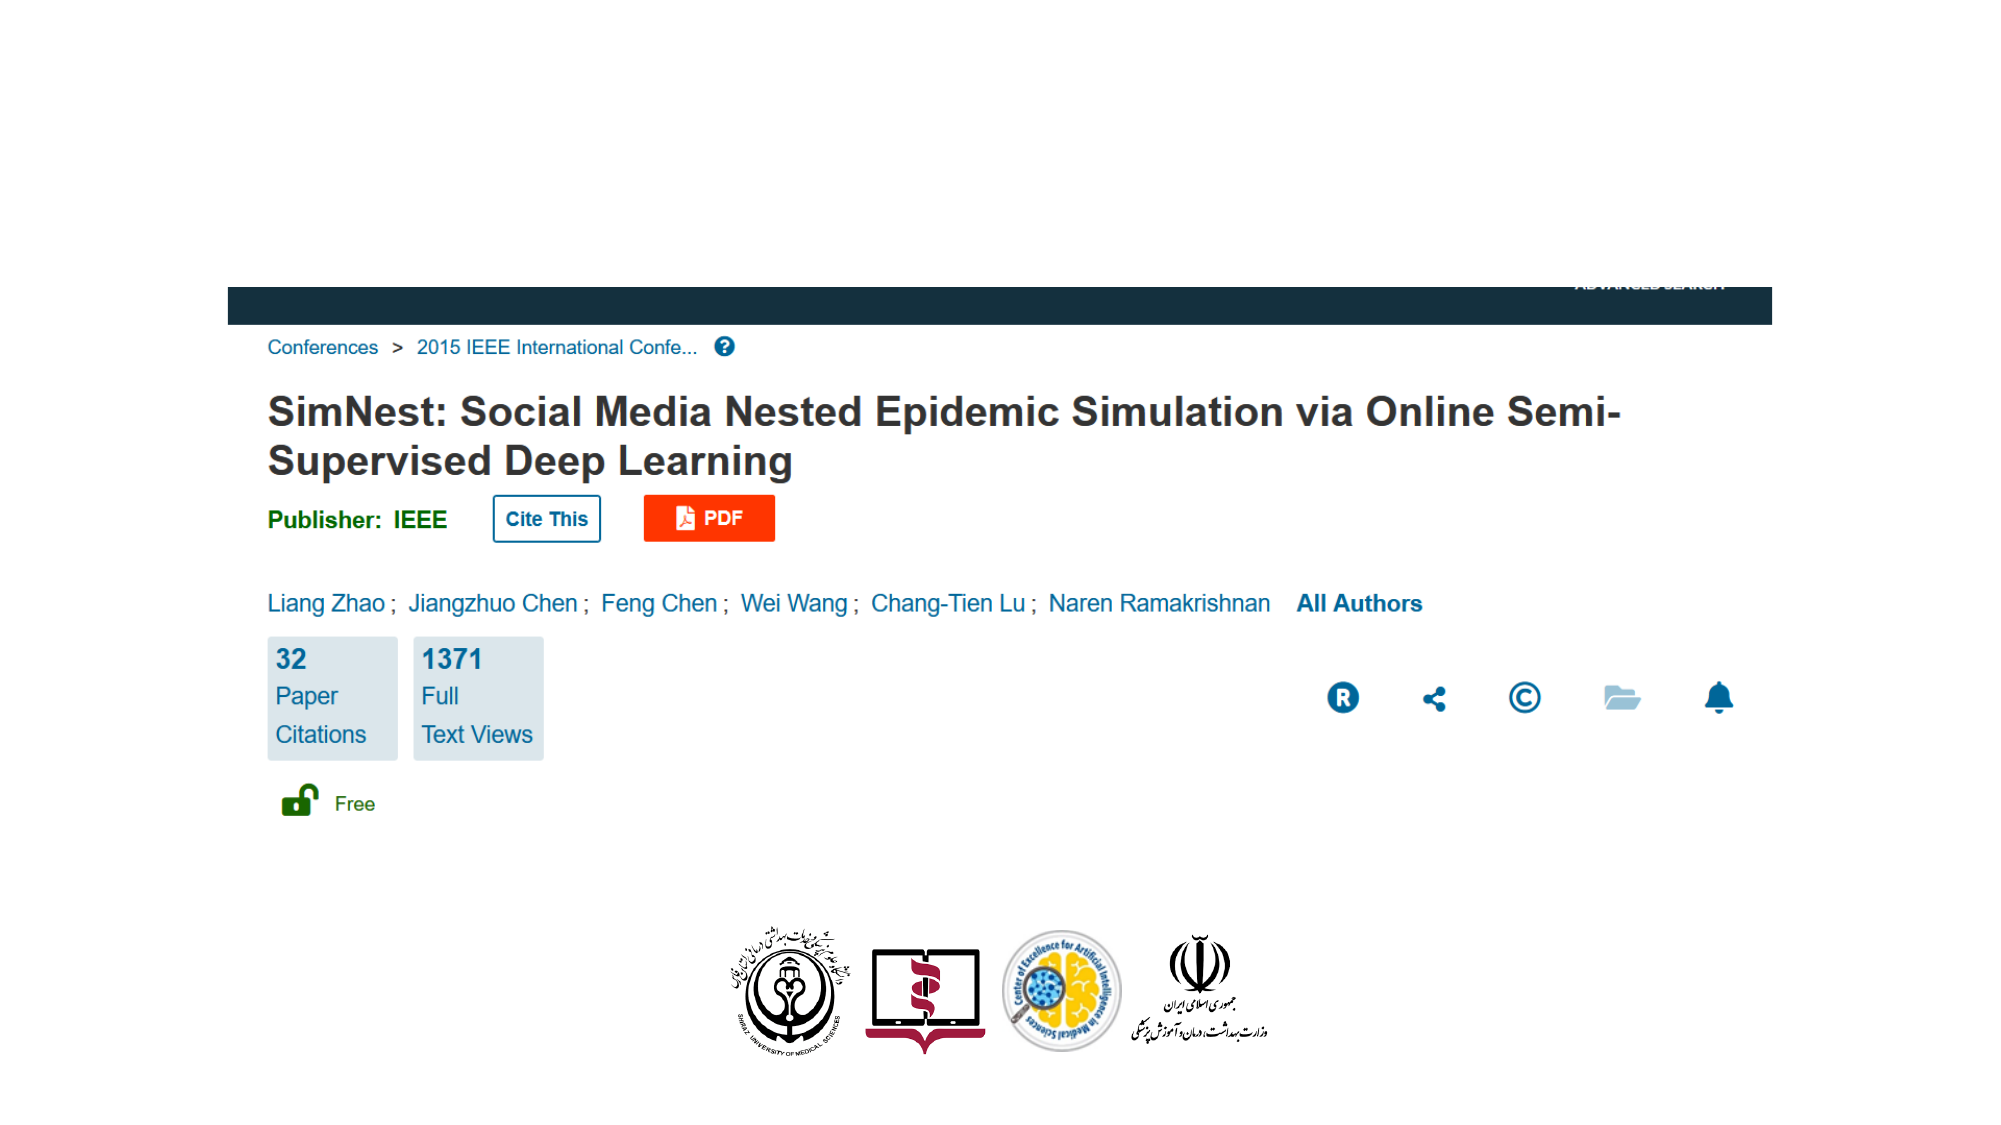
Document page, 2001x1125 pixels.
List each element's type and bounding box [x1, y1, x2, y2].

picture [1002, 930, 1122, 1052]
picture [730, 926, 851, 1056]
picture [227, 287, 1773, 838]
picture [857, 934, 991, 1058]
picture [1128, 931, 1270, 1073]
